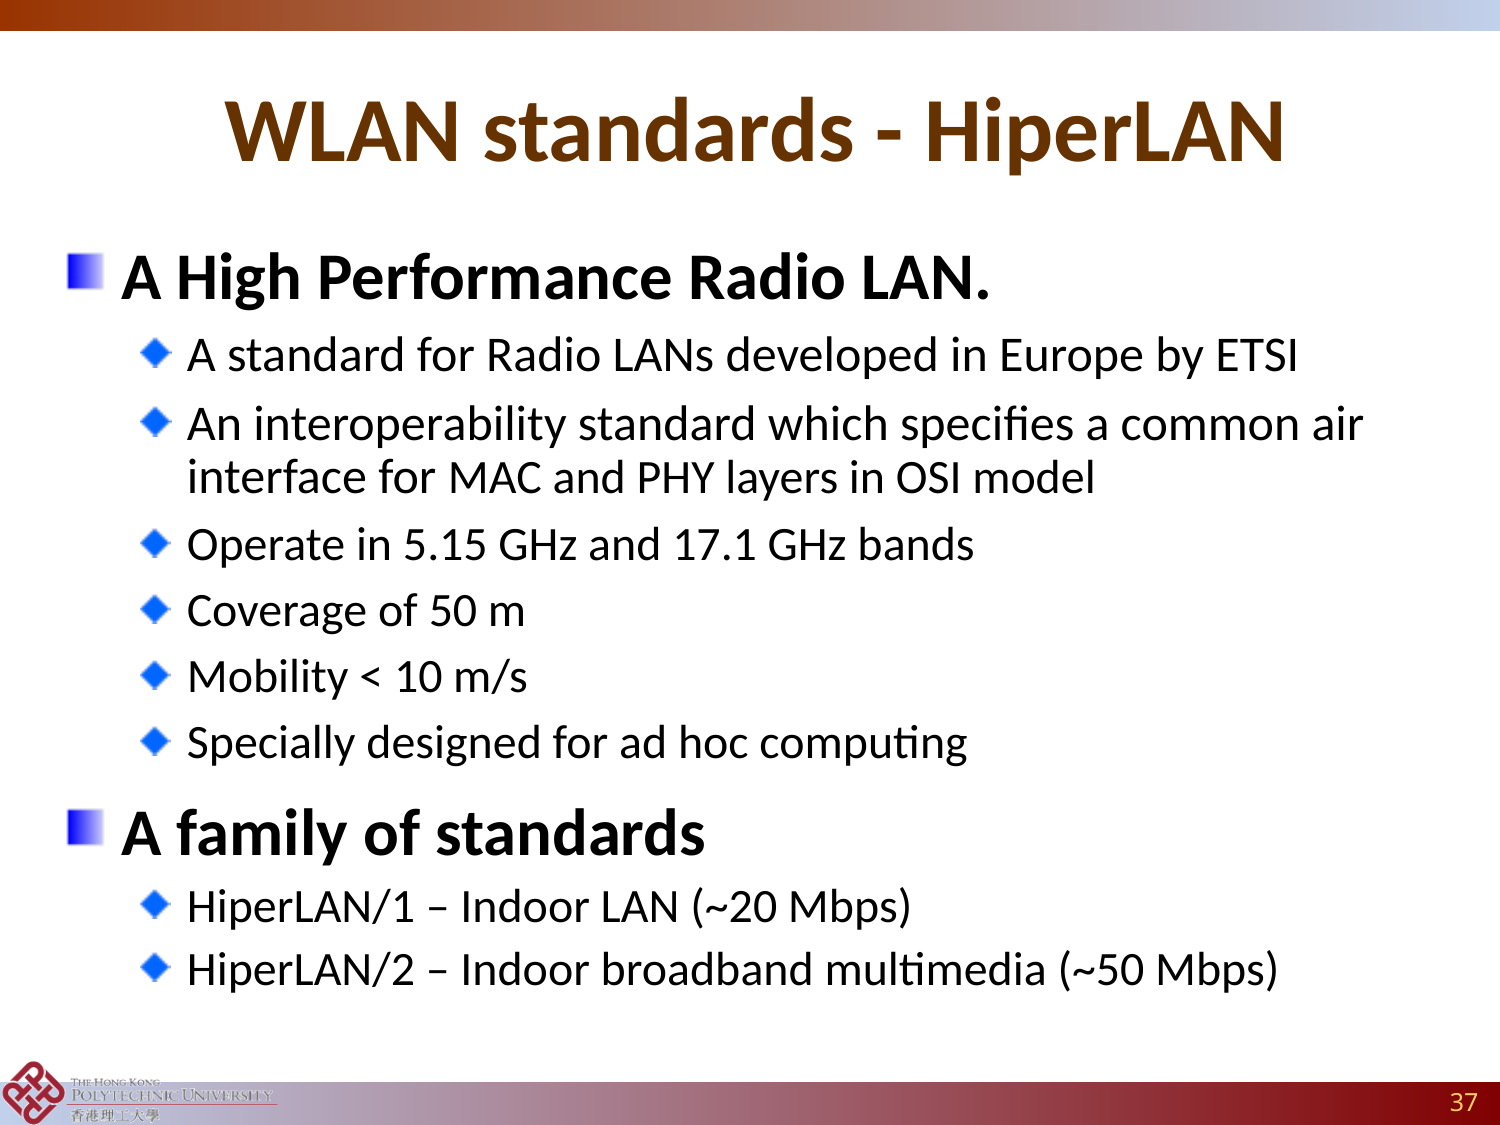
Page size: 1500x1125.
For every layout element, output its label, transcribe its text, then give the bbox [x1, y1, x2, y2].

title WLAN standards - HiperLAN [50, 62, 1463, 200]
picture [140, 527, 171, 558]
list A High Performance Radio LAN. A standard for Radio LANs developed in Europe by ETSI An interoperability standard which specifies a common air interface for MAC and PHY layers in OSI model Operate in 5.15 GHz and 17.1 GHz bands Coverage of 50 m Mobility < 10 m/s Specially designed for ad hoc computing A family of standards HiperLAN/1 – Indoor LAN (~20 Mbps) HiperLAN/2 – Indoor broadband multimedia (~50 Mbps) [50, 237, 1463, 1050]
picture [65, 807, 108, 850]
picture [0, 1061, 278, 1125]
picture [65, 251, 108, 294]
picture [140, 659, 171, 690]
picture [140, 405, 172, 437]
picture [140, 725, 171, 756]
picture [140, 888, 171, 919]
picture [140, 951, 171, 982]
picture [140, 336, 172, 368]
picture [140, 593, 171, 624]
